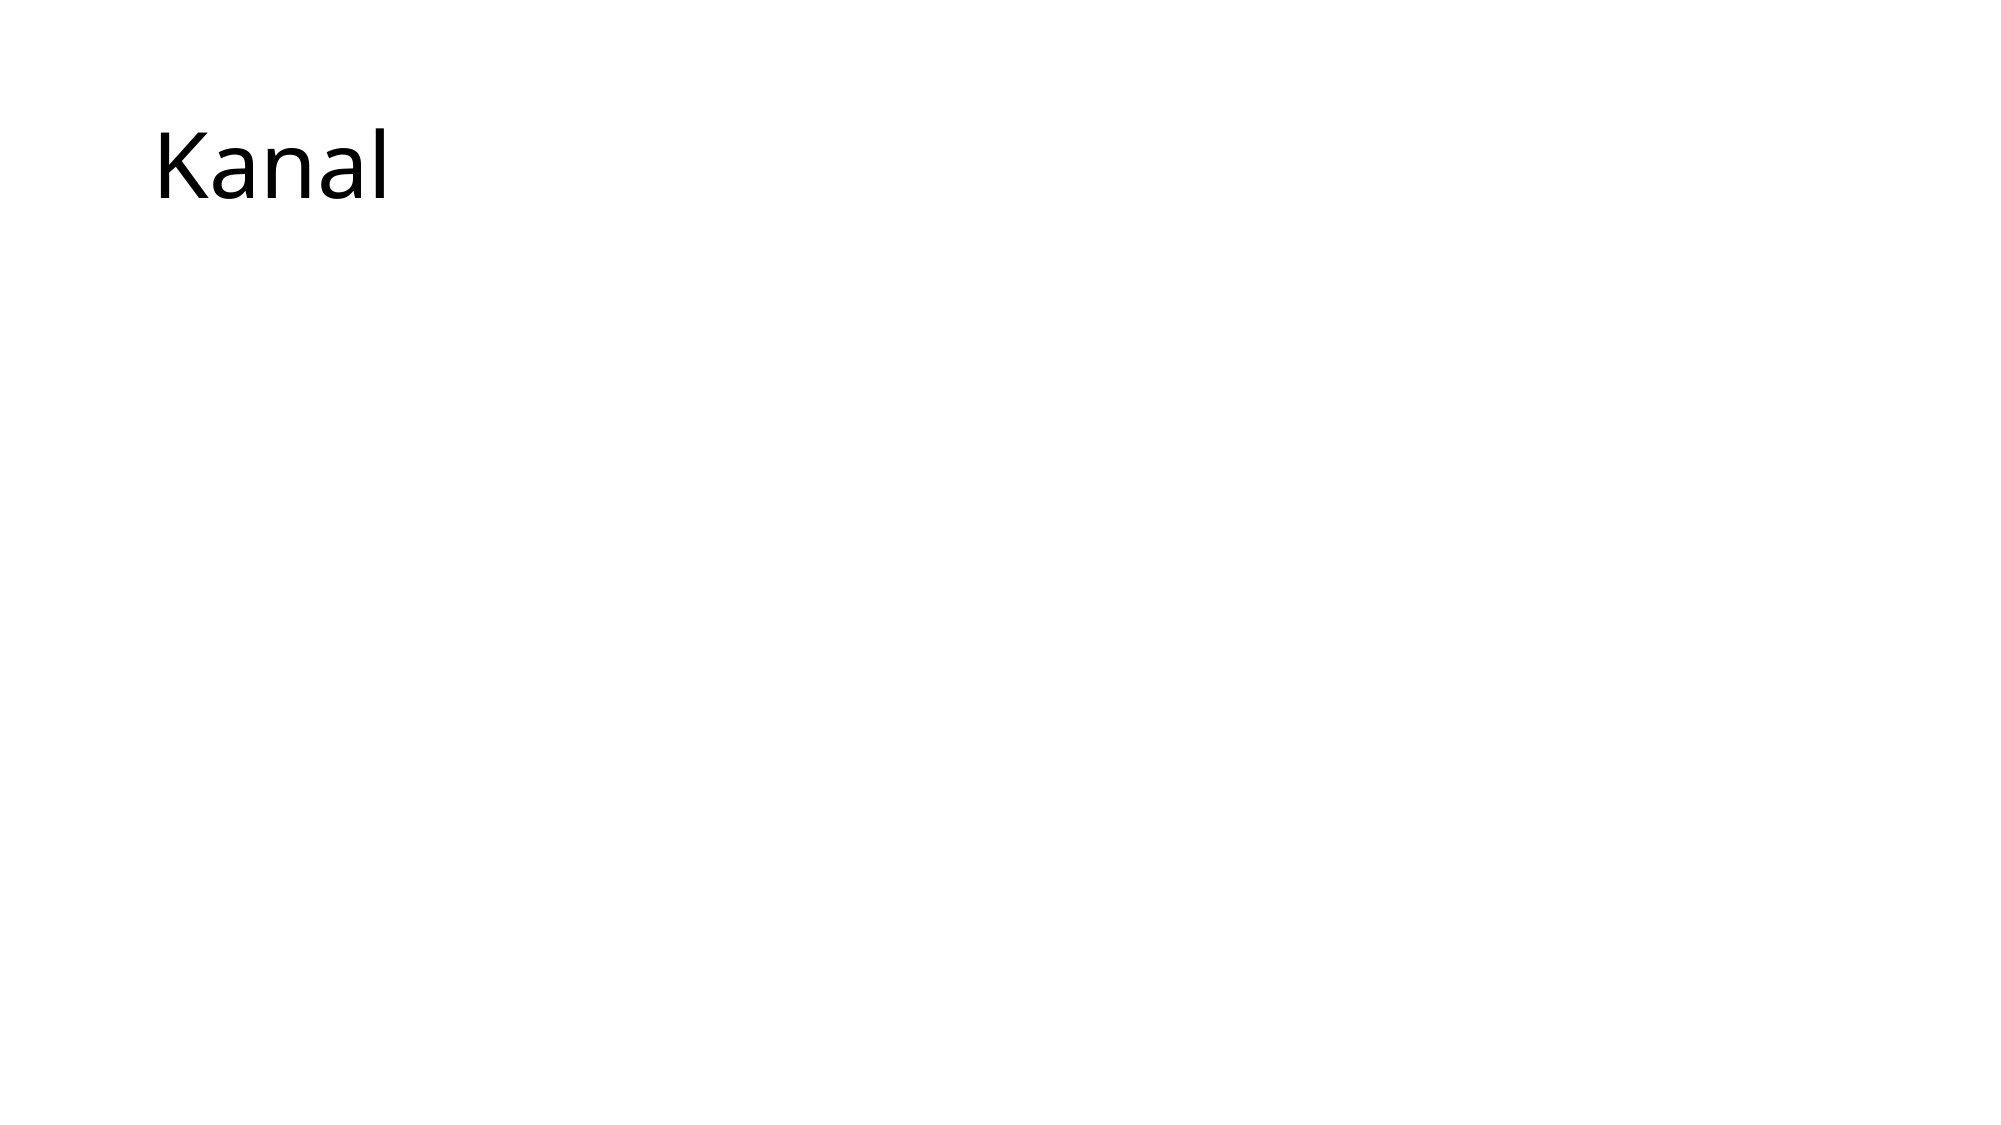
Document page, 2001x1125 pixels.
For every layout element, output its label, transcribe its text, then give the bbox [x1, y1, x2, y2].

title Kanal [137, 59, 1863, 278]
